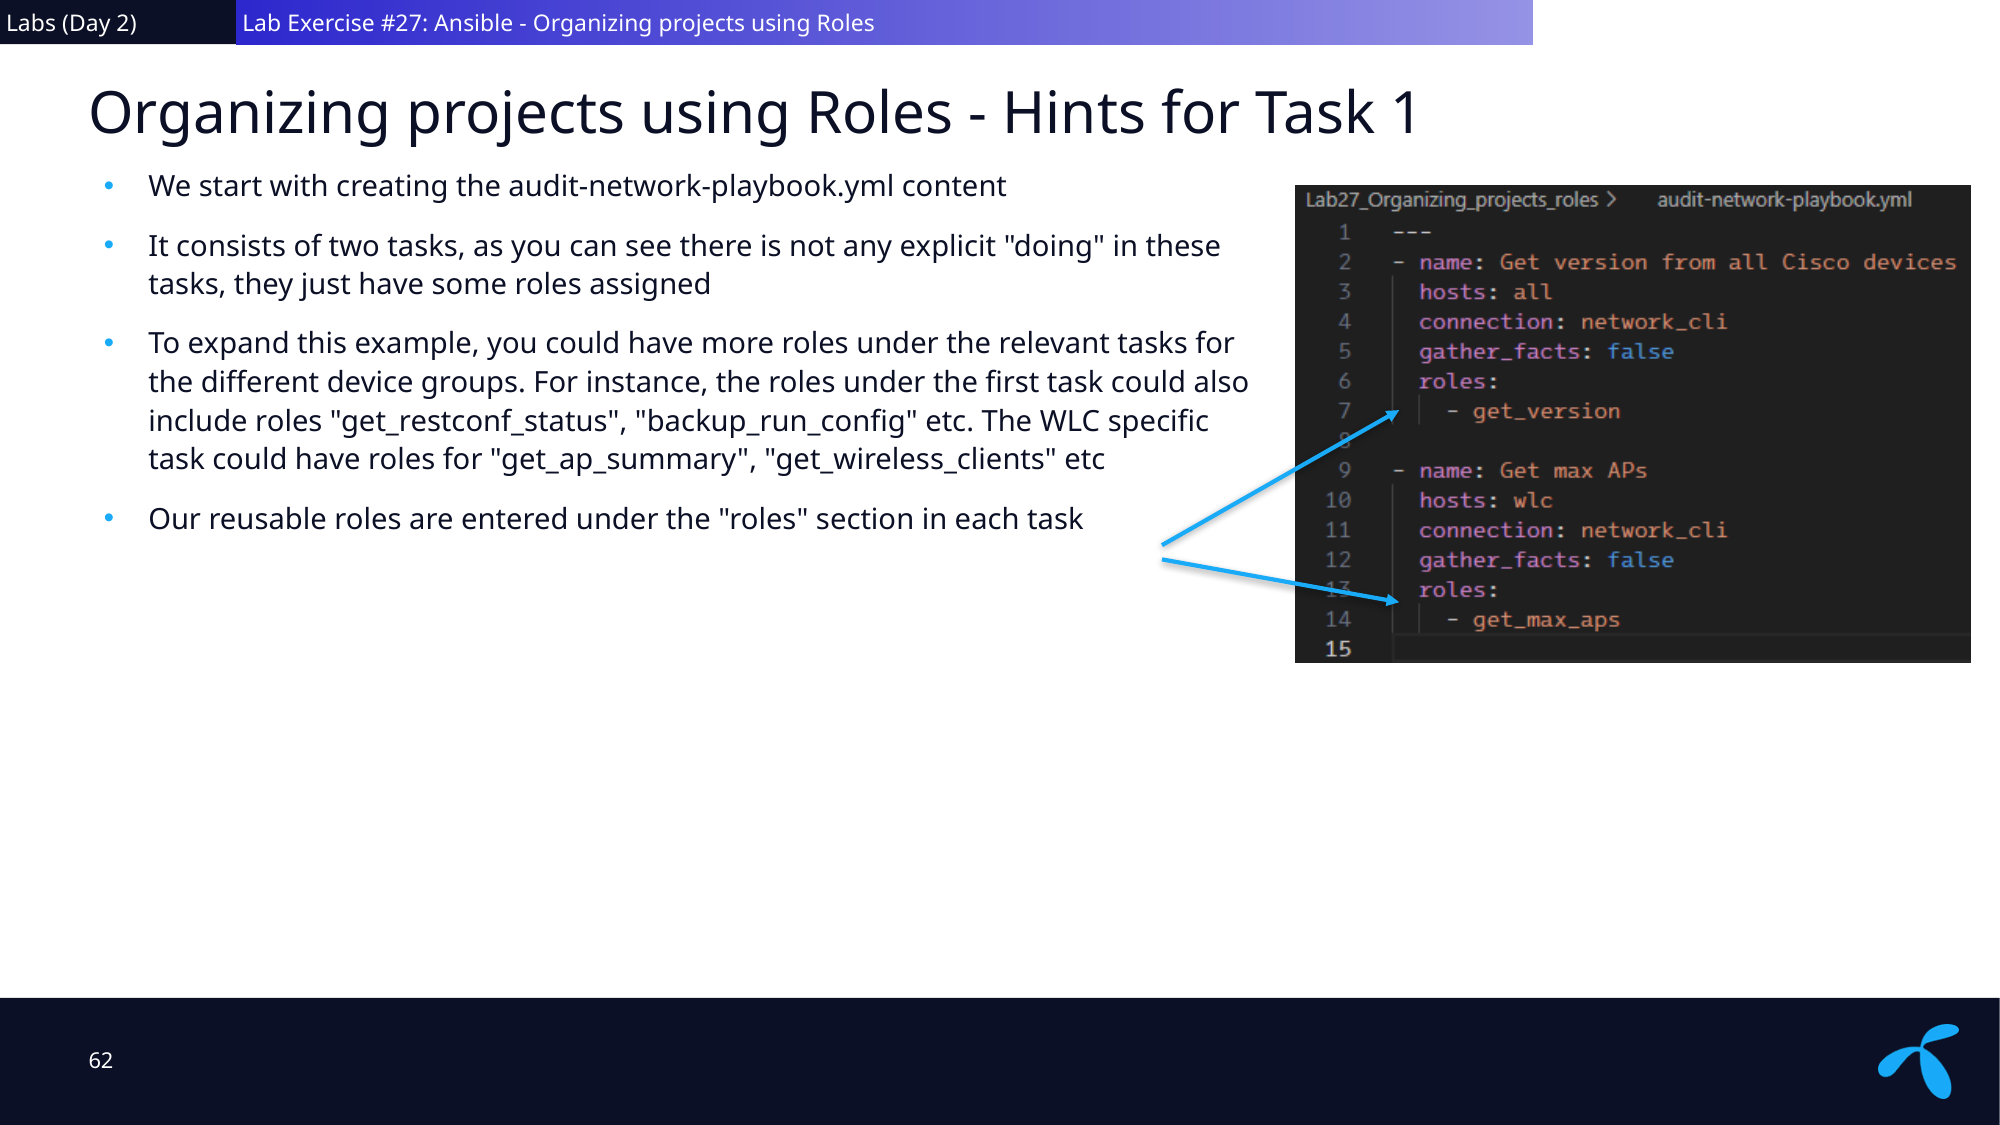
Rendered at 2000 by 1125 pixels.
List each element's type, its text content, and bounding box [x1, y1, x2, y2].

footer Labs (Day 2) [0, 0, 236, 45]
text_box Lab Exercise #27: Ansible - Organizing projects using Roles [236, 0, 1533, 45]
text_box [1161, 559, 1400, 603]
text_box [1161, 409, 1400, 546]
picture [1294, 185, 1971, 663]
text_box We start with creating the audit-network-playbook.yml content It consists of two tasks, as you can see there is not any explicit "doing" in these tasks, they just have some roles assigned To expand this example, you could have more roles under the relevant tasks for the different device groups. For instance, the roles under the first task could also include roles "get_restconf_status", "backup_run_config" etc. The WLC specific task could have roles for "get_ap_summary", "get_wireless_clients" etc Our reusable roles are entered under the "roles" section in each task [104, 134, 1266, 997]
slide_number 62 [88, 1024, 237, 1099]
picture [1878, 1024, 1959, 1099]
title Organizing projects using Roles - Hints for Task 1 [88, 70, 1911, 160]
